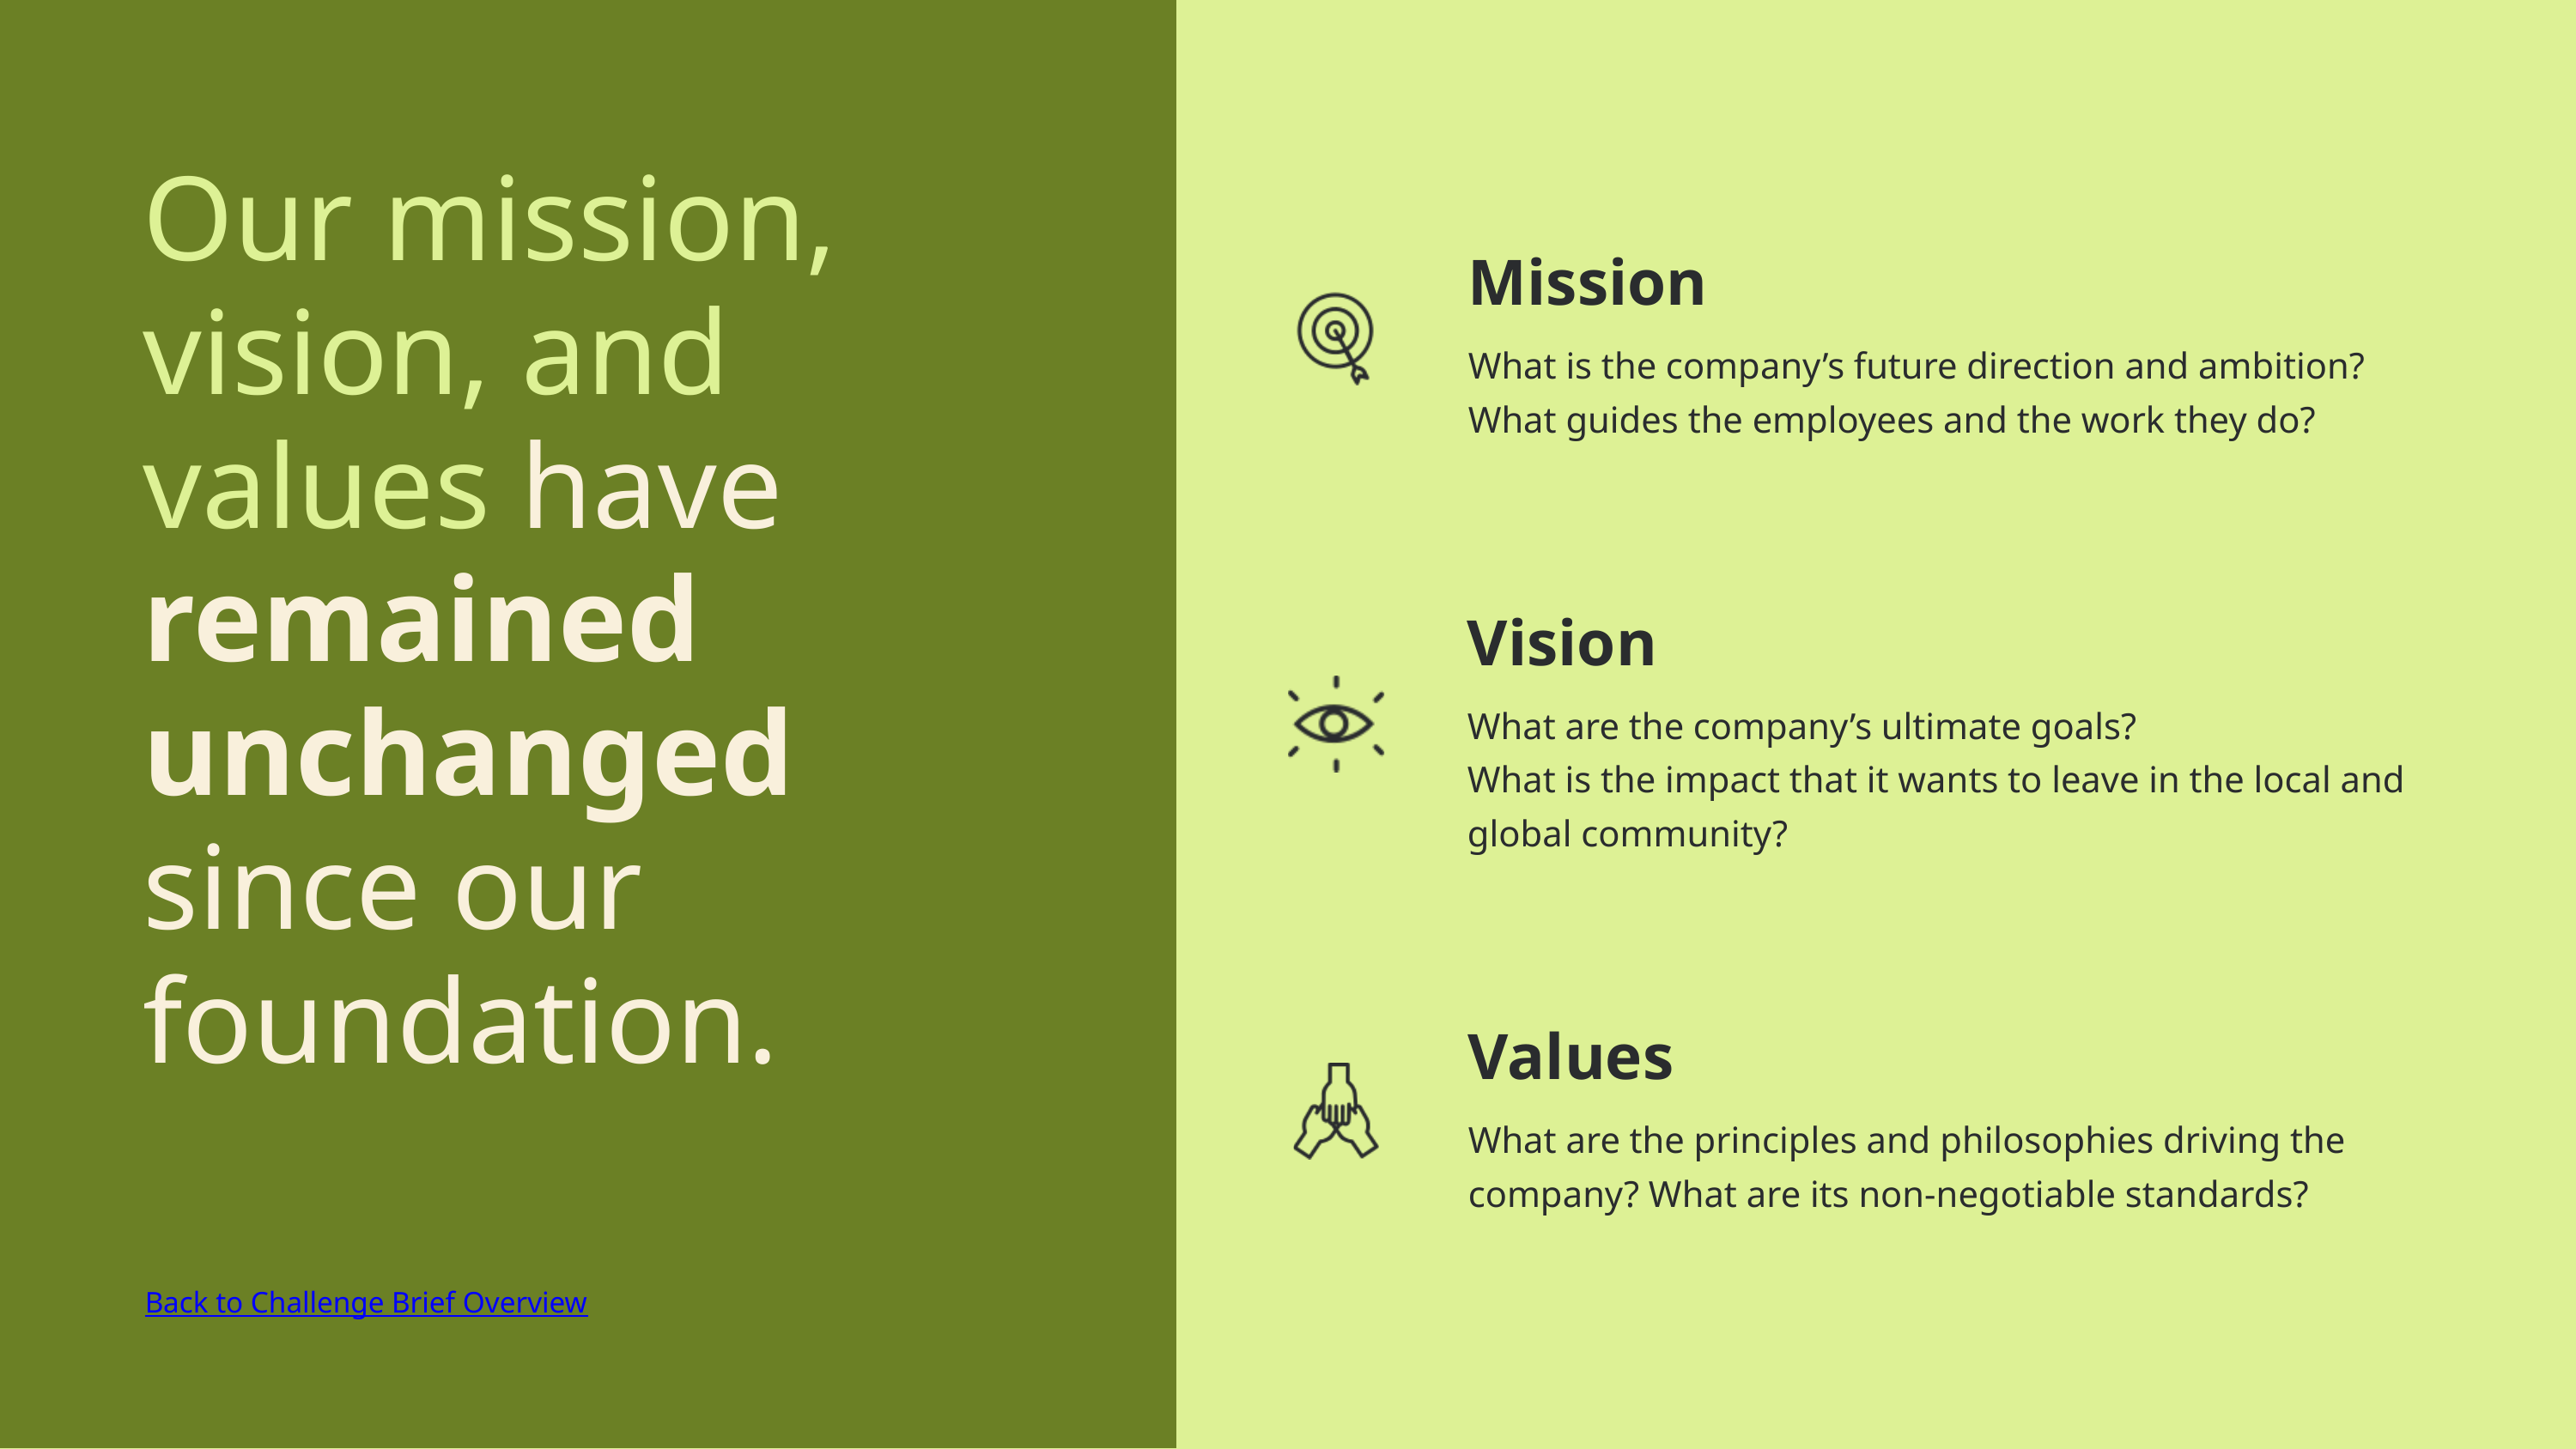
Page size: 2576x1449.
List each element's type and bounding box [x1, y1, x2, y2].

text_box [1467, 1011, 2432, 1211]
text_box [1287, 676, 1385, 773]
text_box [1467, 238, 2431, 437]
text_box [1467, 597, 2431, 851]
text_box [0, 0, 1177, 1449]
text_box [1293, 288, 1379, 385]
text_box [1293, 1063, 1379, 1160]
